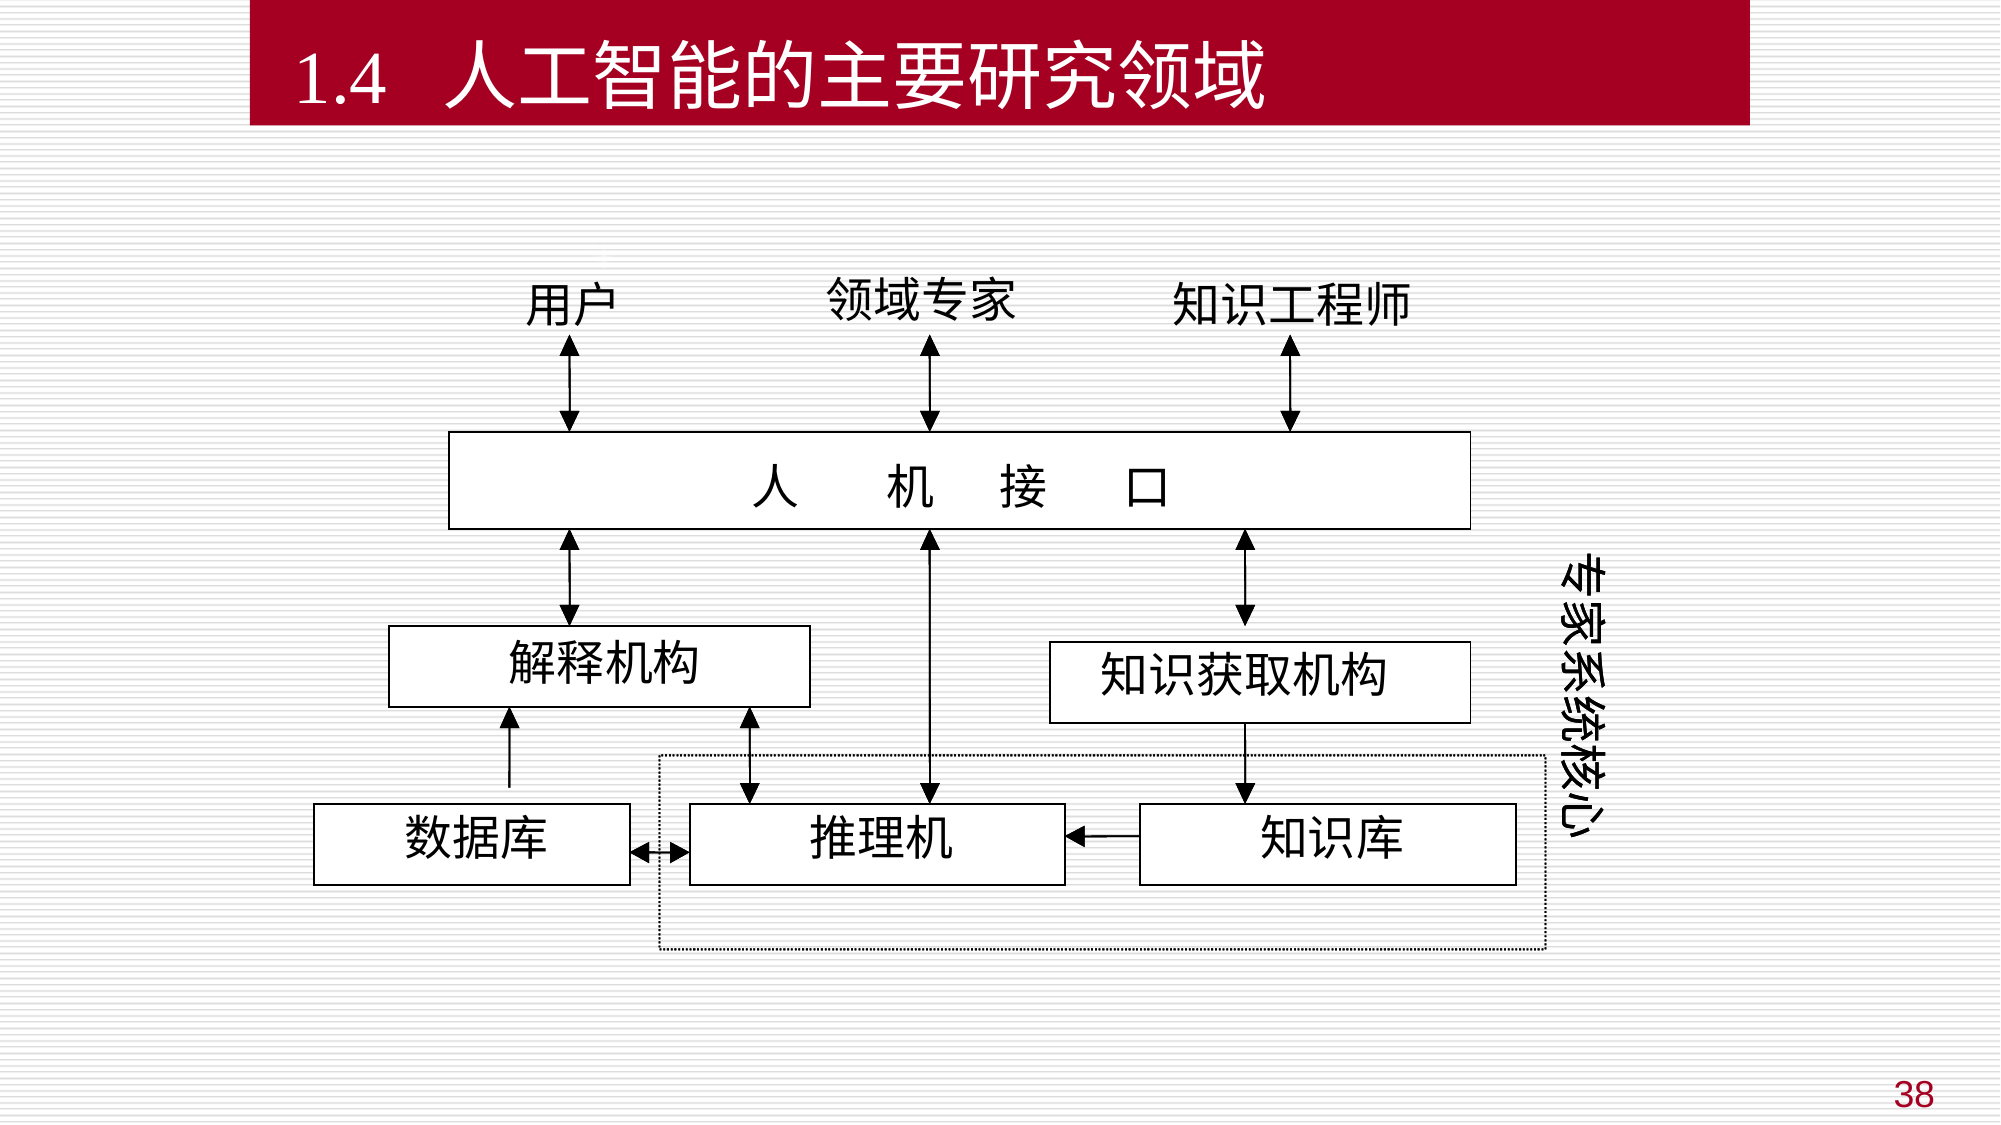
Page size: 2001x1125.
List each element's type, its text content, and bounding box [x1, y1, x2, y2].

text_box 1.4 人工智能的主要研究领域 [249, 0, 1750, 126]
text_box [1154, 270, 1417, 349]
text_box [1280, 334, 1301, 432]
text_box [919, 334, 941, 432]
text_box 数据库 [404, 807, 549, 866]
text_box [624, 868, 652, 946]
text_box [824, 270, 1042, 349]
text_box [314, 803, 630, 886]
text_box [739, 706, 760, 752]
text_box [658, 754, 1547, 951]
text_box [1545, 541, 1637, 853]
slide_number 38 [1516, 1062, 1951, 1122]
text_box [449, 431, 1471, 530]
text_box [559, 528, 580, 627]
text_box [1235, 722, 1256, 752]
text_box [524, 273, 651, 352]
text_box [919, 528, 941, 752]
text_box 知识获取机构 [1100, 645, 1389, 703]
text_box 解释机构 [508, 632, 701, 691]
text_box 口 [1123, 456, 1172, 514]
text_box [1235, 528, 1256, 627]
text_box 接 [999, 456, 1048, 514]
text_box [1049, 642, 1471, 724]
text_box [389, 625, 810, 708]
text_box 专家系统核心 [1555, 551, 1614, 840]
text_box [499, 706, 520, 788]
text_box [629, 841, 653, 864]
picture [0, 0, 2001, 1125]
text_box 机 [886, 456, 935, 514]
text_box 人 [751, 456, 800, 514]
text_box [559, 334, 580, 432]
